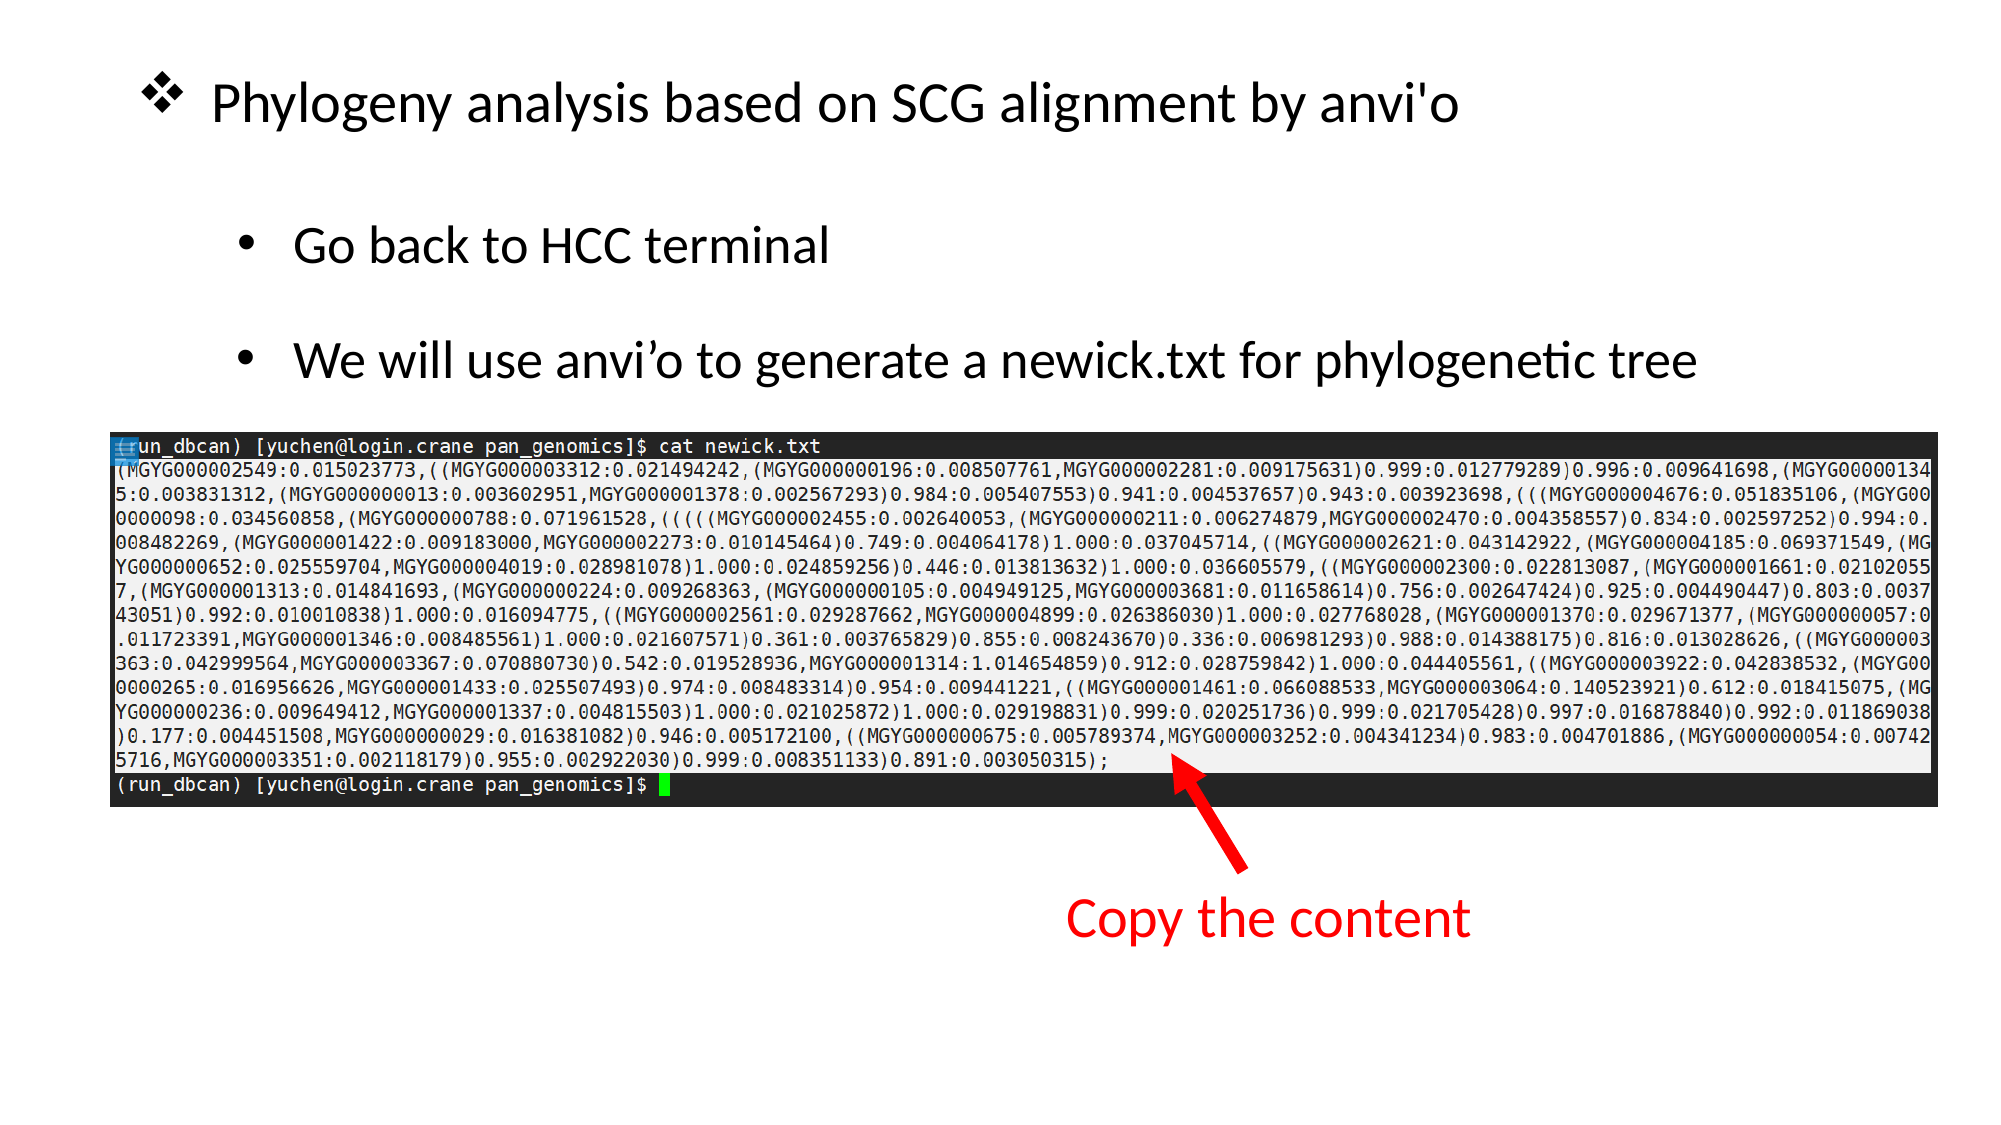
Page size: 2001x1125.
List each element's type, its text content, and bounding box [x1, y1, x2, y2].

text_box We will use anvi’o to generate a newick.txt for phylogenetic tree [222, 317, 1875, 397]
text_box Phylogeny analysis based on SCG alignment by anvi'o [121, 56, 1622, 142]
text_box Go back to HCC terminal [222, 201, 872, 282]
picture [110, 432, 1938, 807]
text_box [1171, 753, 1244, 872]
text_box Copy the content [1051, 871, 1488, 956]
